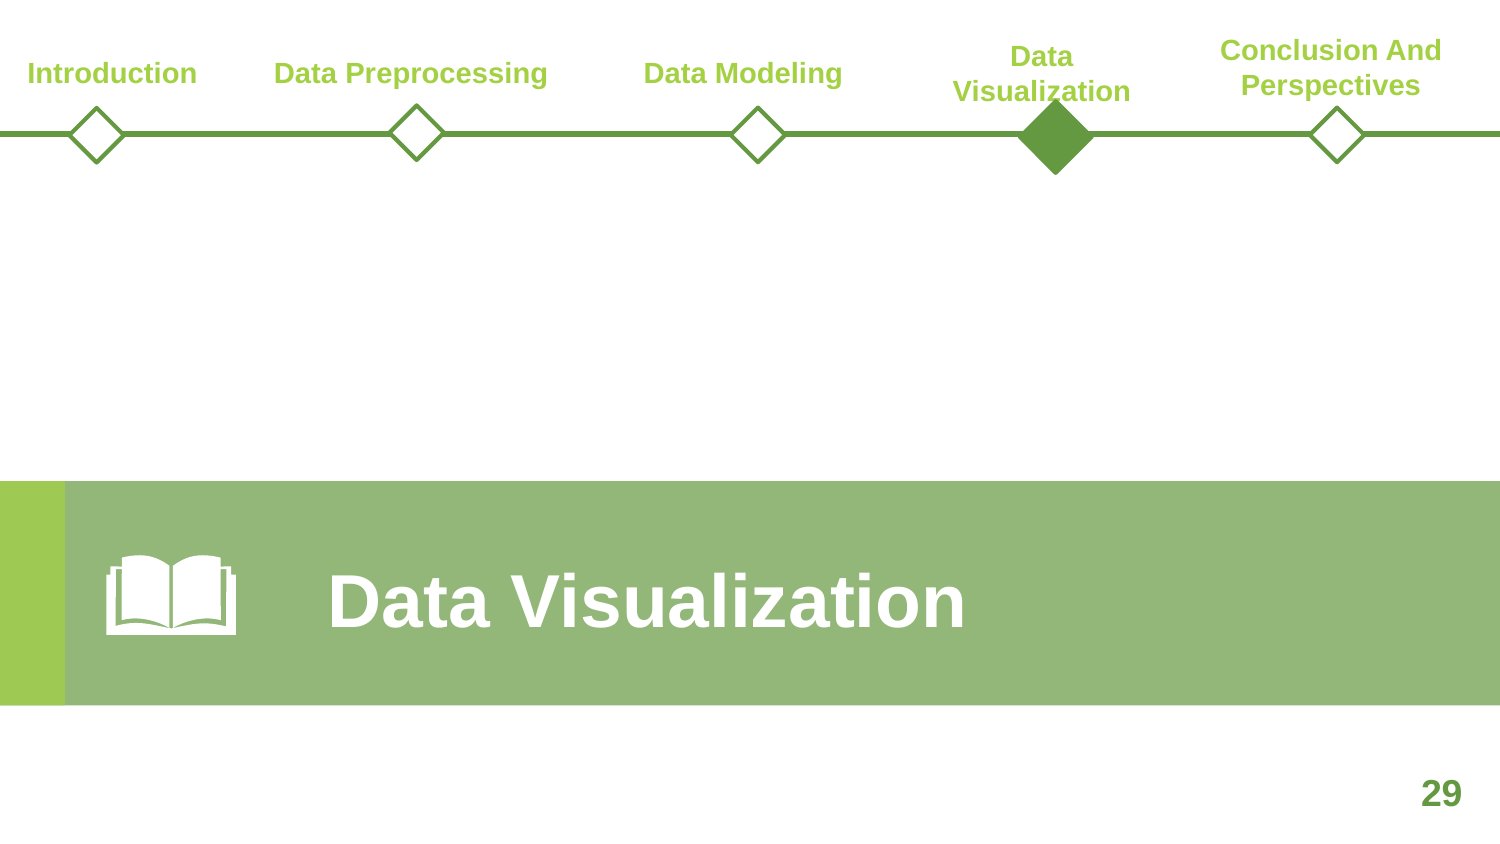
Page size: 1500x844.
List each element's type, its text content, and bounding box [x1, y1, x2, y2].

text_box [125, 129, 391, 139]
text_box [728, 105, 788, 165]
text_box [442, 129, 732, 139]
text_box [0, 132, 69, 139]
text_box Data Modeling [585, 47, 893, 97]
text_box [1088, 129, 1311, 139]
text_box Introduction [0, 46, 287, 132]
text_box Conclusion And Perspectives [1183, 24, 1479, 109]
text_box Data Visualization [902, 29, 1182, 115]
text_box [387, 103, 447, 163]
text_box [1307, 109, 1367, 165]
text_box [0, 479, 67, 708]
text_box Data Preprocessing [199, 47, 585, 97]
text_box Data Visualization [312, 500, 1365, 687]
text_box [1363, 129, 1500, 139]
text_box [784, 129, 1024, 139]
text_box 29 [1406, 761, 1500, 822]
text_box [1017, 99, 1094, 175]
text_box [67, 105, 126, 165]
text_box [67, 479, 1500, 708]
text_box [104, 553, 239, 637]
